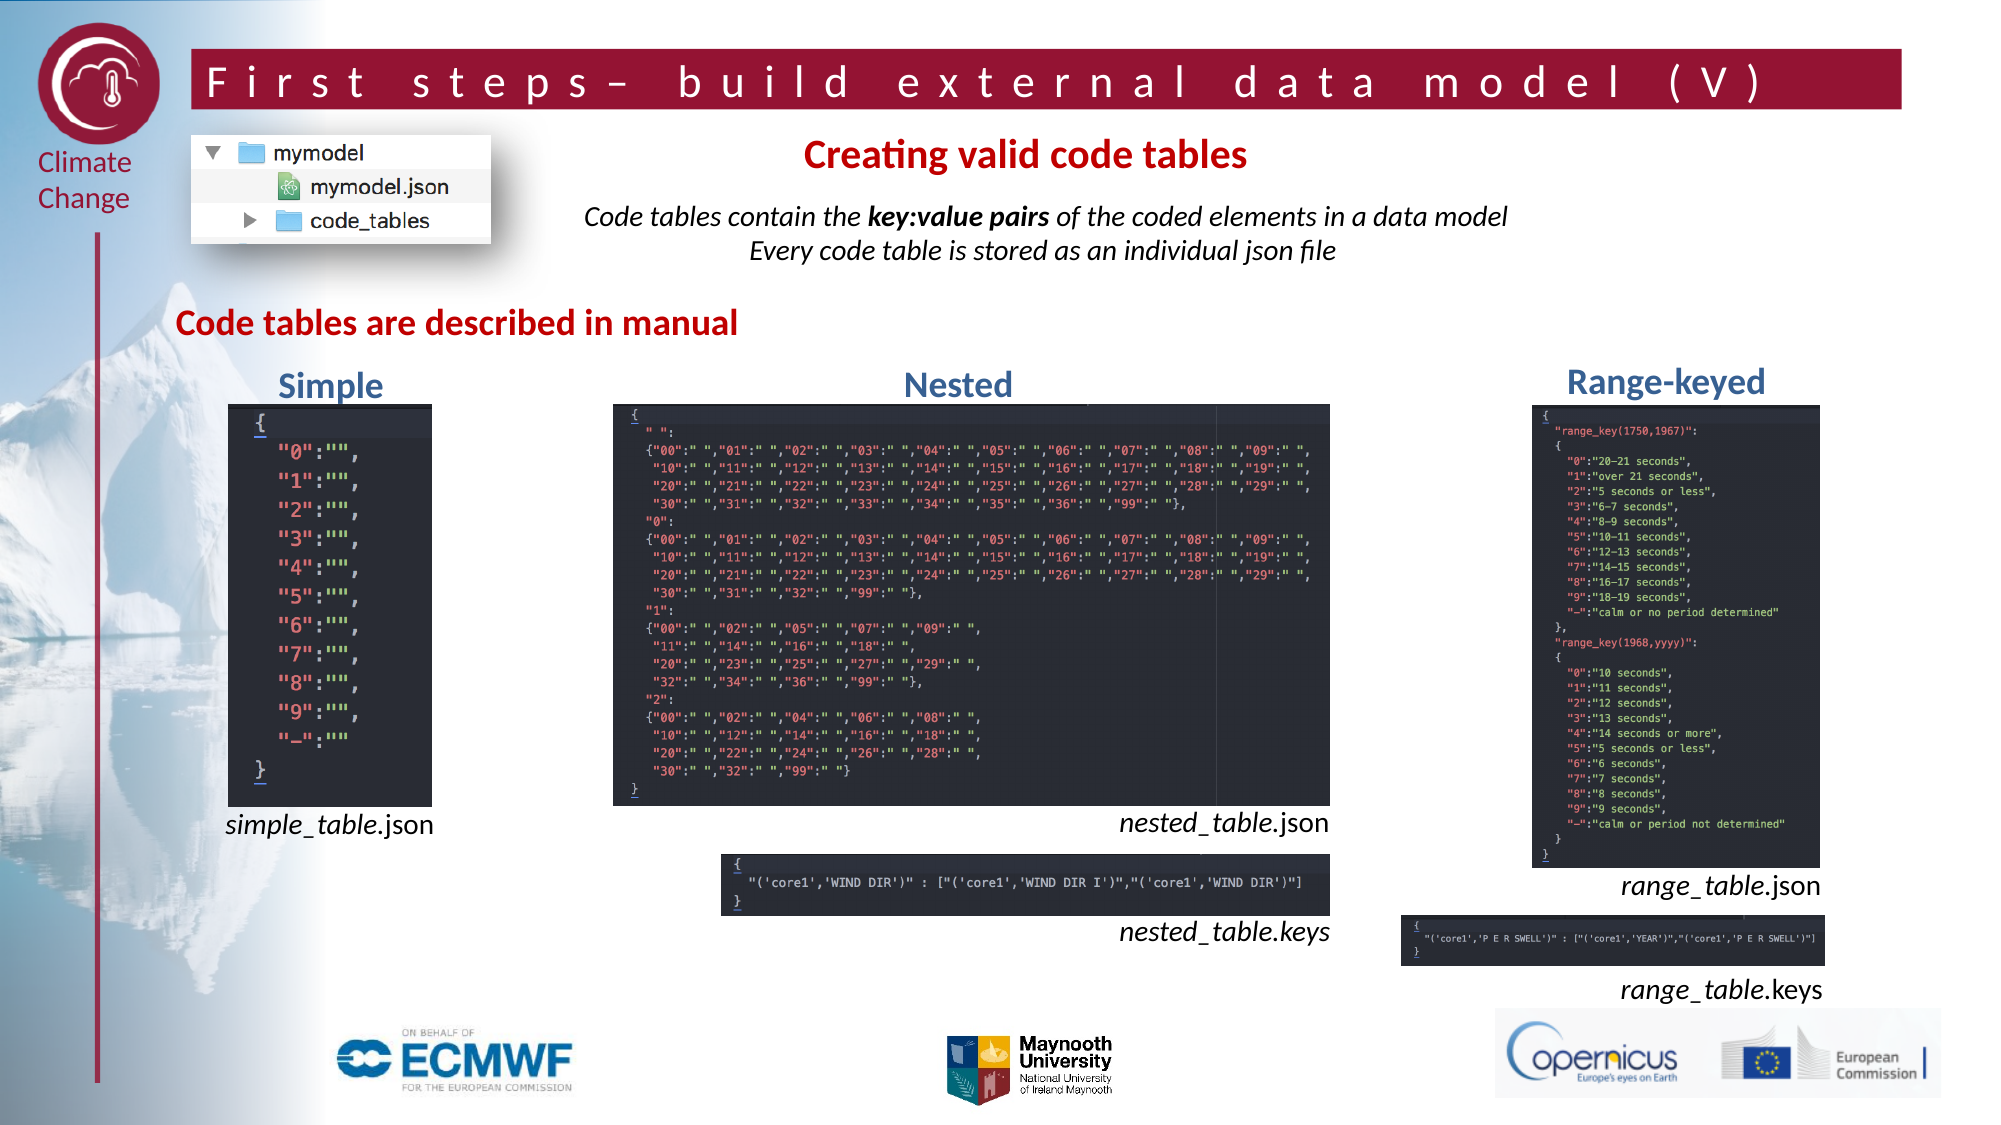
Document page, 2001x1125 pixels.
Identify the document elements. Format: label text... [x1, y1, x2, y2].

picture [1400, 914, 1825, 966]
picture [191, 135, 491, 244]
text_box Range-keyed [1532, 349, 1801, 405]
text_box Code tables contain the key:value pairs of the coded elements in a data model Every code table is stored as an individual json file [546, 189, 1547, 275]
picture [227, 403, 432, 807]
text_box nested_table.json [1104, 795, 1345, 846]
title First steps– build external data model (V) [191, 48, 1902, 110]
text_box simple_table.json [210, 798, 450, 848]
text_box Creating valid code tables [492, 119, 1625, 185]
picture [612, 404, 1330, 807]
text_box Code tables are described in manual [161, 290, 766, 351]
picture [721, 854, 1330, 916]
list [915, 1004, 1143, 1125]
text_box nested_table.keys [1104, 904, 1346, 955]
picture [1495, 1008, 1942, 1098]
picture [329, 1014, 597, 1113]
text_box Simple [242, 353, 420, 402]
picture [1532, 405, 1820, 868]
picture [25, 4, 171, 155]
text_box range_table.json [1606, 858, 1837, 909]
text_box Nested [869, 352, 1048, 403]
text_box range_table.keys [1605, 963, 1838, 1013]
